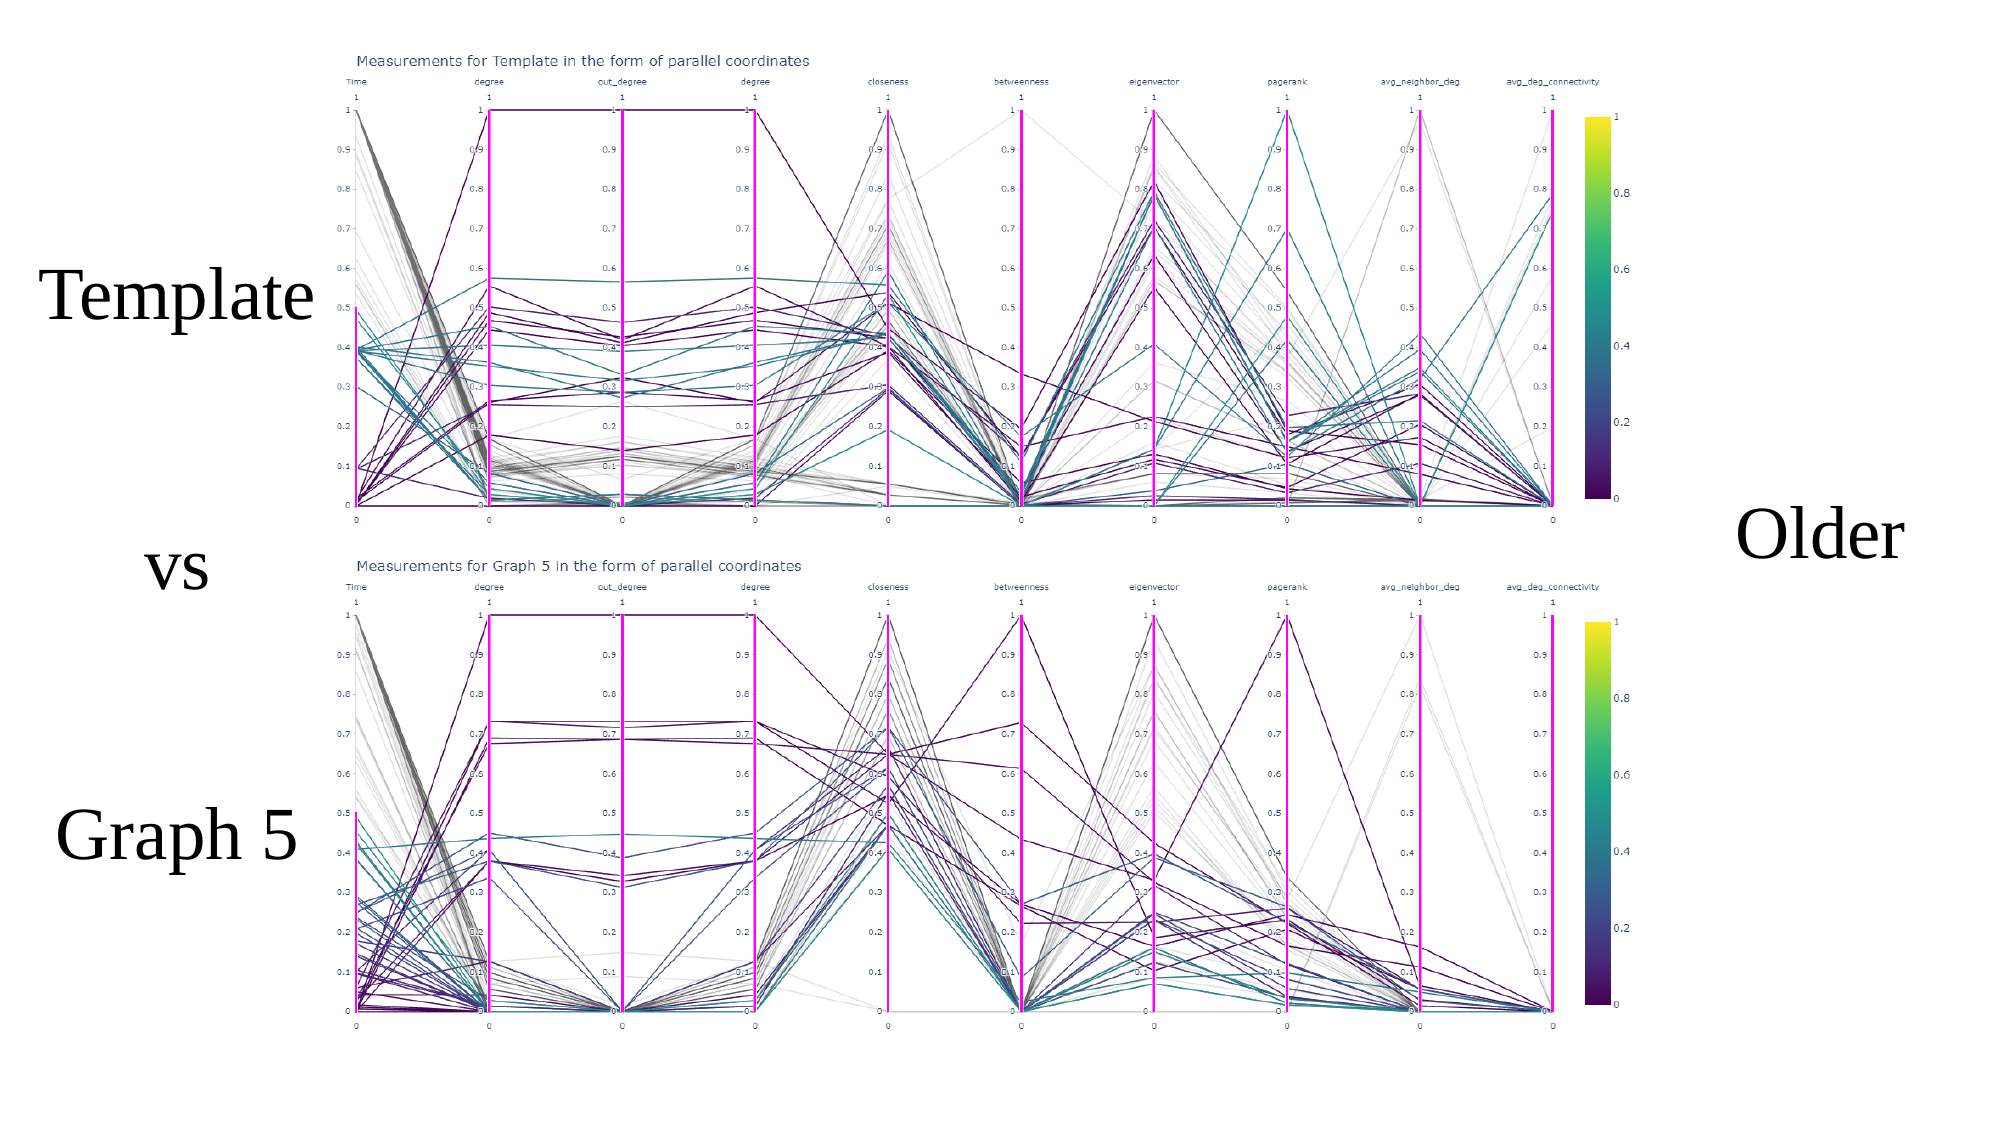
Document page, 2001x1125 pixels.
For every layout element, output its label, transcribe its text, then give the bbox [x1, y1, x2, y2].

text_box Template vs Graph 5 [23, 236, 288, 882]
picture [288, 23, 1646, 1081]
text_box Older [1720, 475, 1922, 581]
